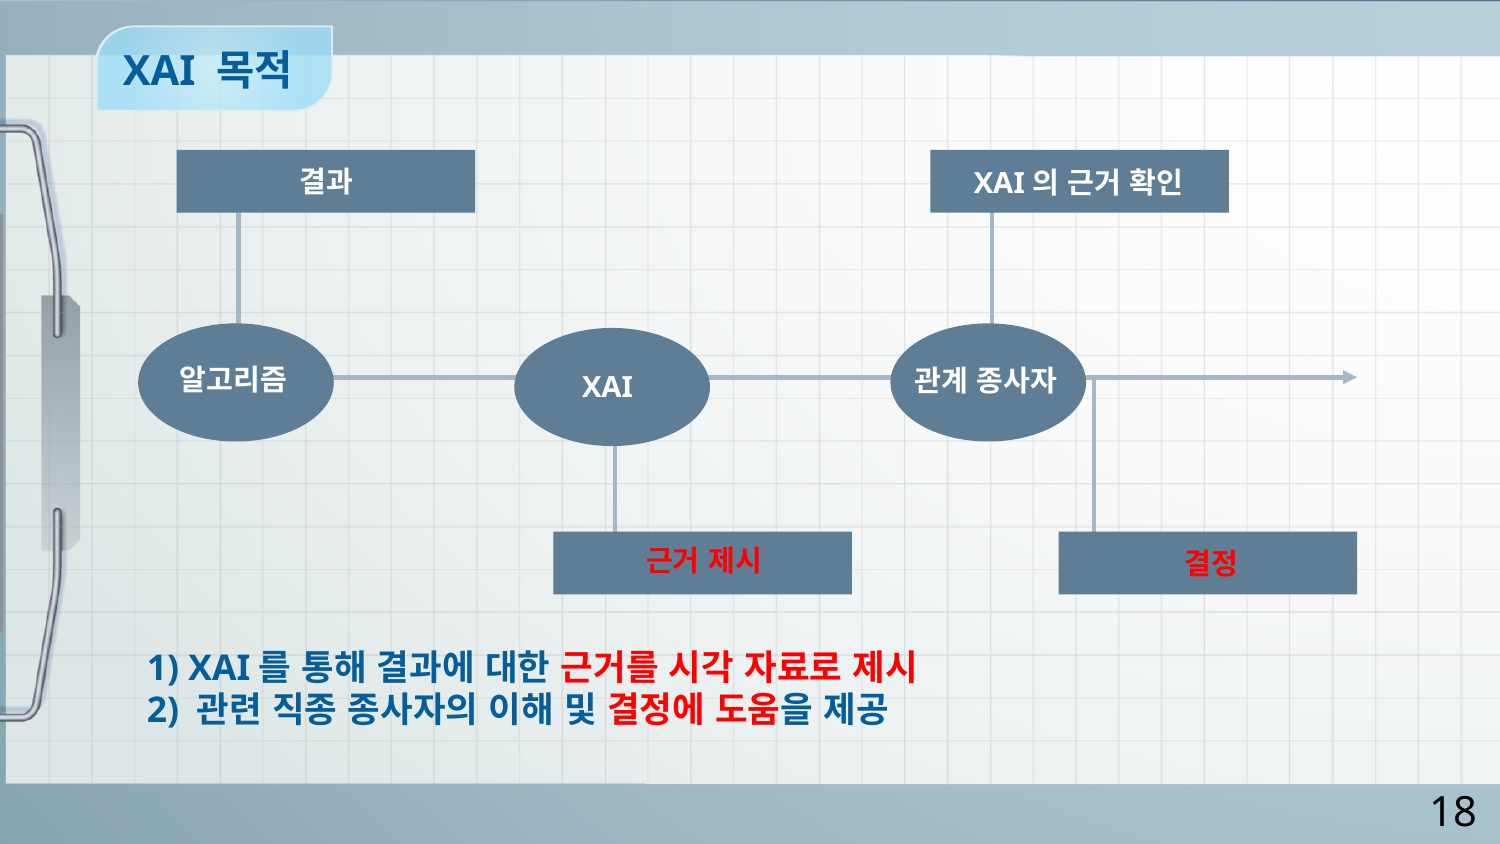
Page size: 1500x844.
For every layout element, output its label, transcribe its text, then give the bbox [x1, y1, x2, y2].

picture [0, 0, 1500, 844]
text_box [131, 149, 1372, 595]
text_box 18 [1414, 777, 1500, 843]
text_box 1) XAI를 통해 결과에 대한 근거를 시각 자료로 제시 2) 관련 직종 종사자의 이해 및 결정에 도움을 제공 [132, 637, 1038, 738]
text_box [95, 26, 333, 111]
